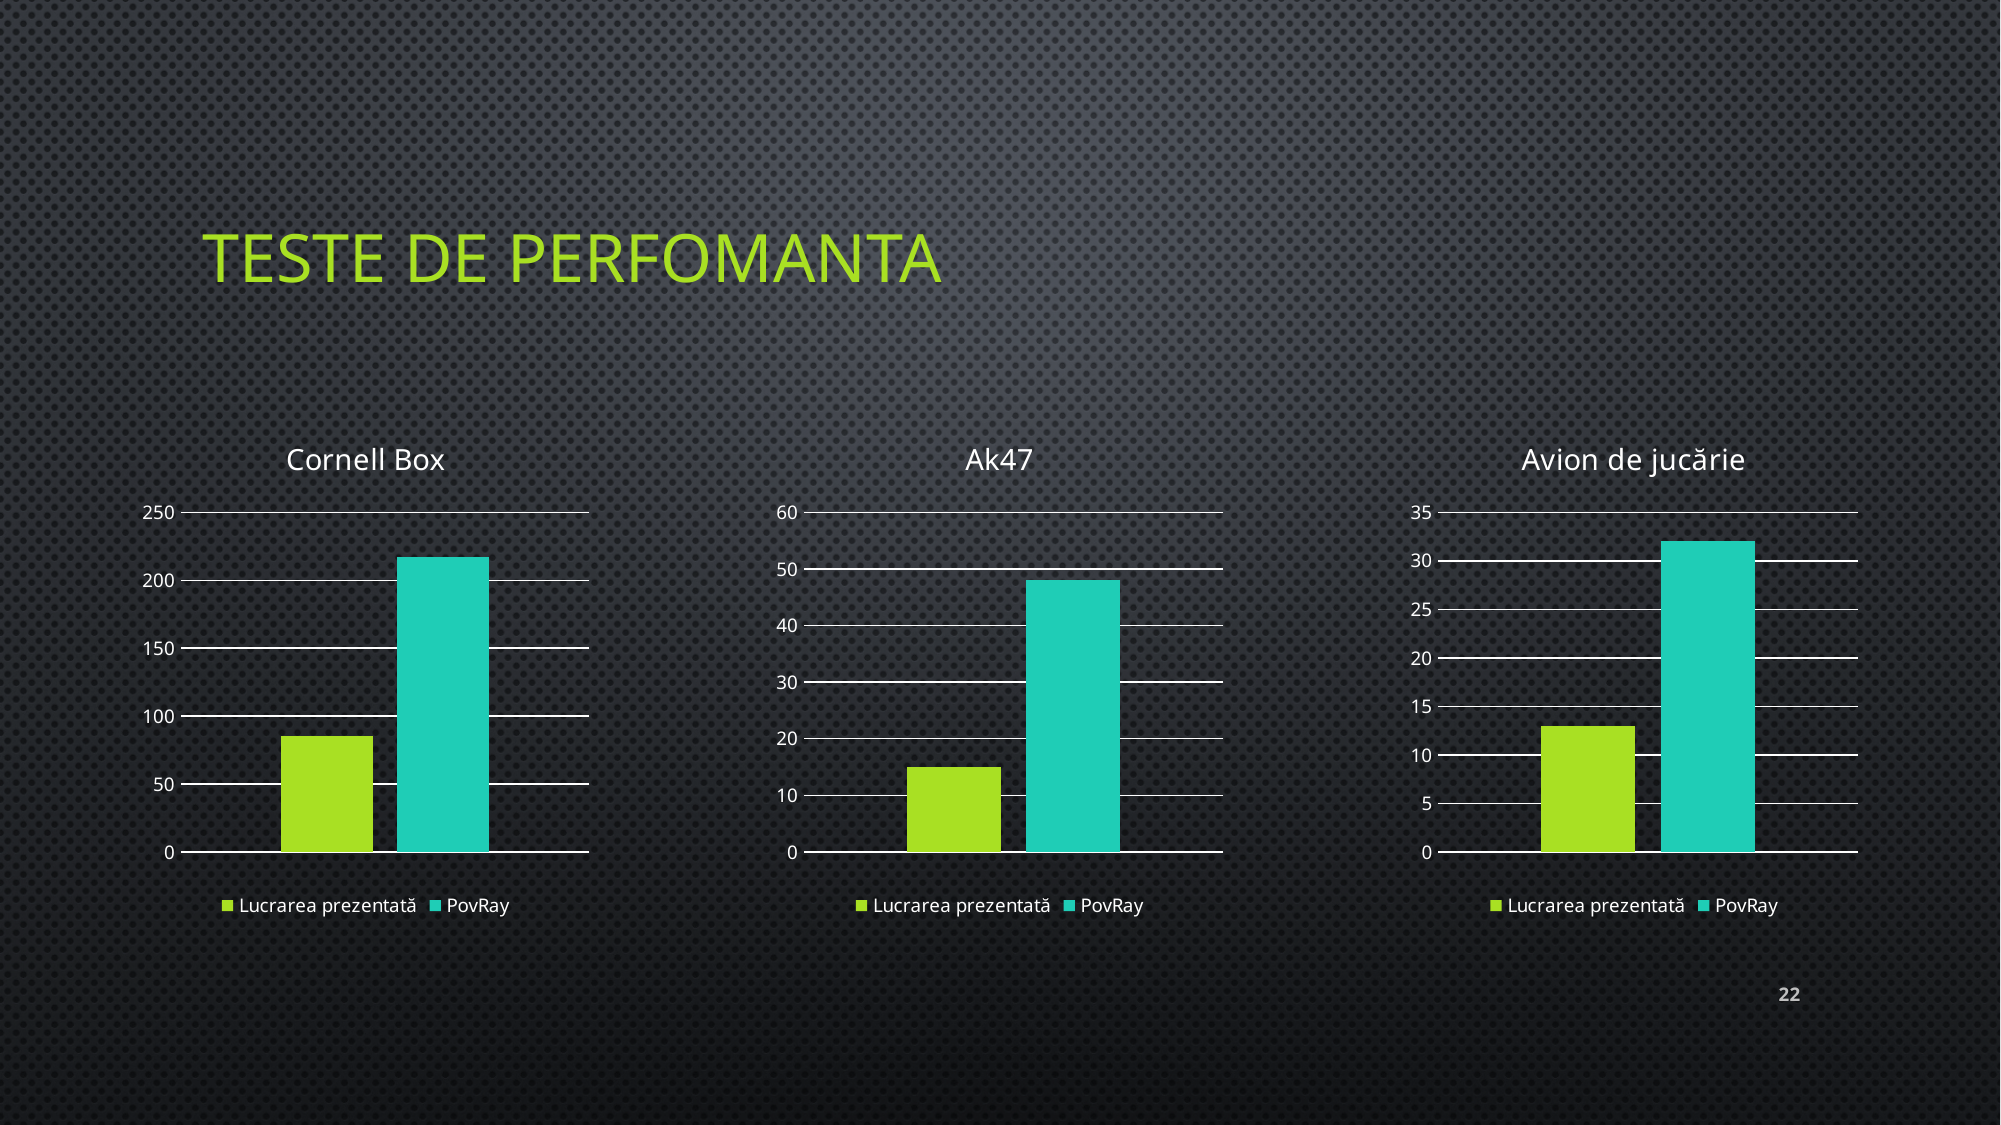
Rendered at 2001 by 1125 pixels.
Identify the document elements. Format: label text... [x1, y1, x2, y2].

slide_number 22 [1724, 965, 1816, 1025]
chart [766, 412, 1233, 926]
chart [1401, 412, 1868, 926]
chart [132, 412, 599, 926]
title Teste de perfomanTA [187, 99, 1813, 413]
